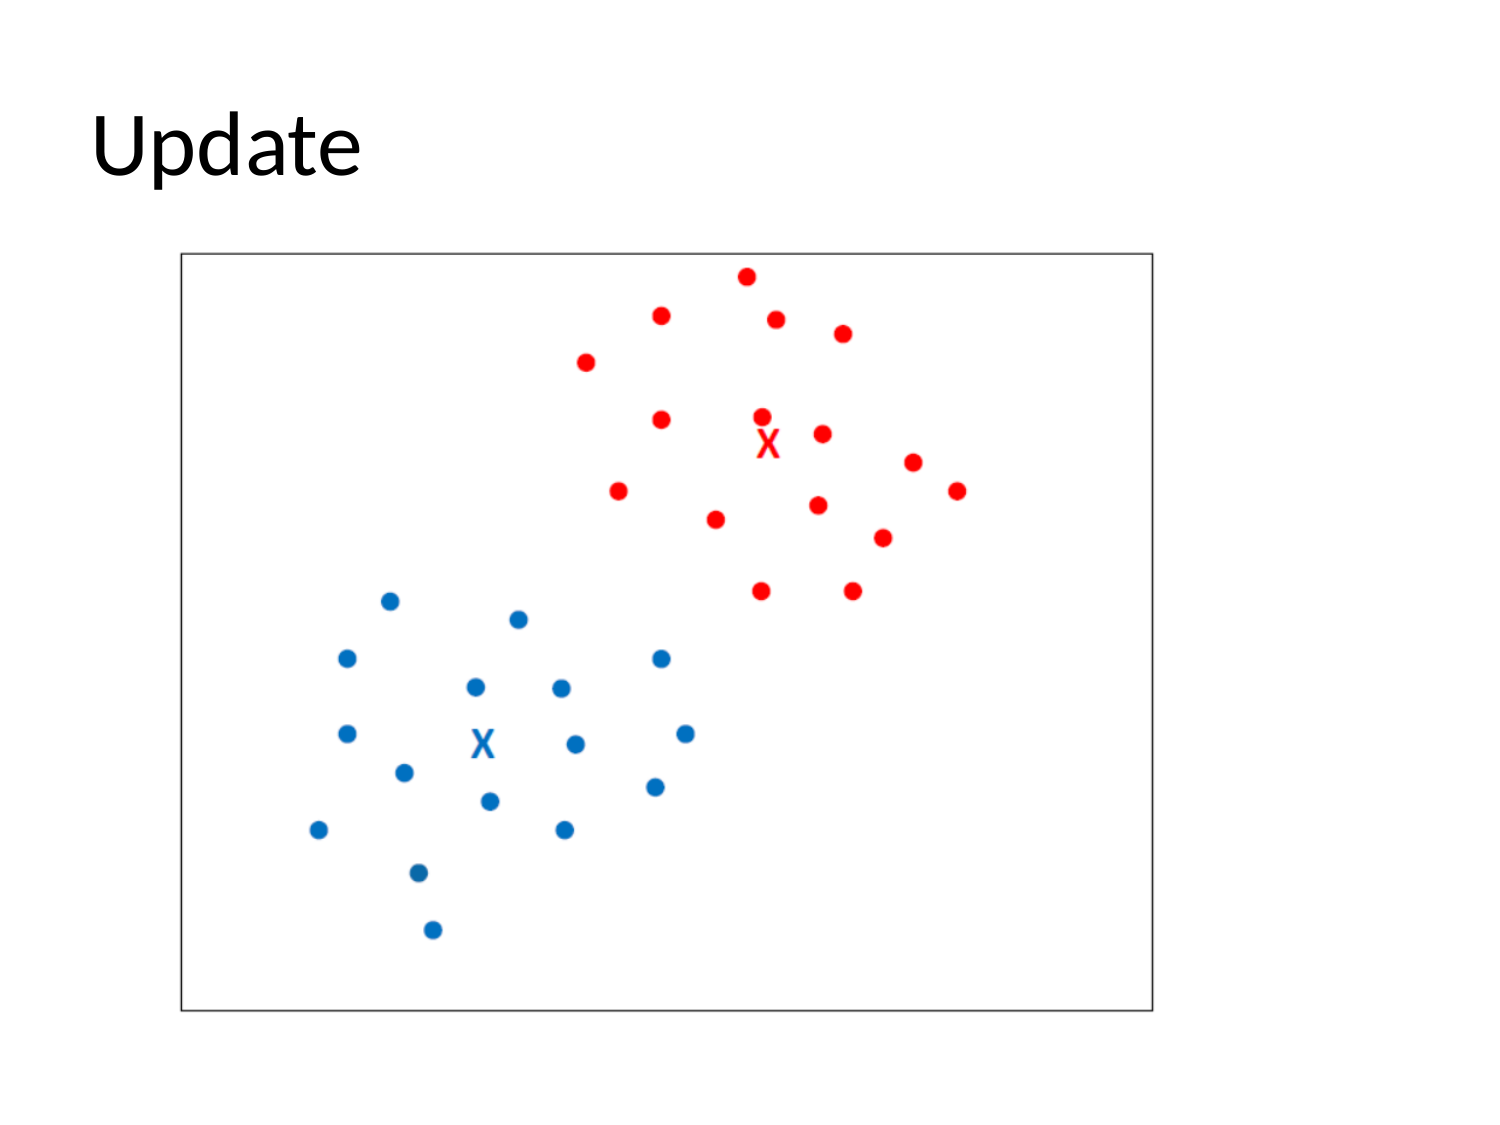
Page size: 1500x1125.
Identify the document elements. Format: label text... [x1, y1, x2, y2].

title Update [75, 45, 1425, 233]
picture [174, 249, 1158, 1018]
